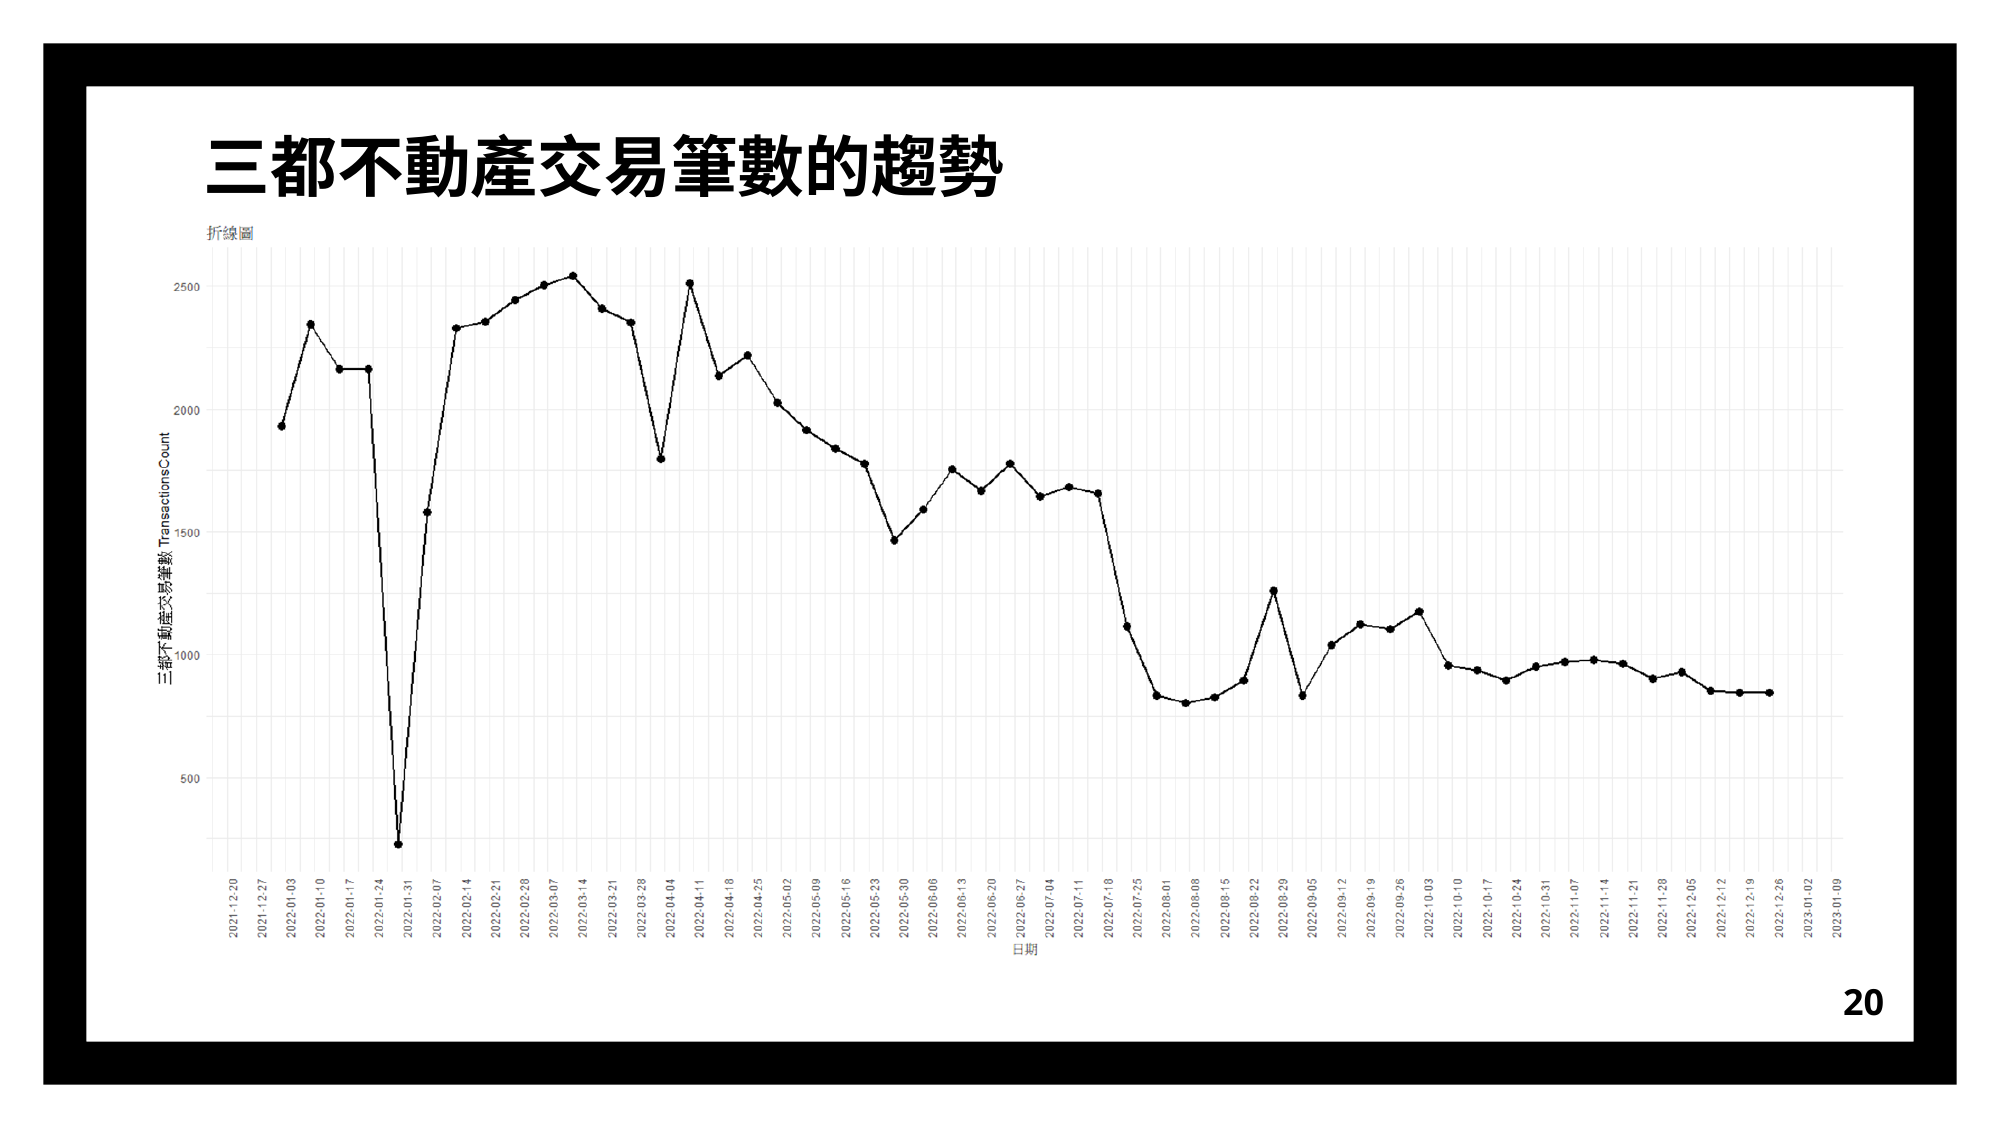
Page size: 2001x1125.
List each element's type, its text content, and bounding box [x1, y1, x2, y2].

list 三都不動產交易筆數的趨勢 [183, 104, 1817, 216]
picture [149, 217, 1851, 963]
slide_number 20 [1784, 960, 1905, 1047]
